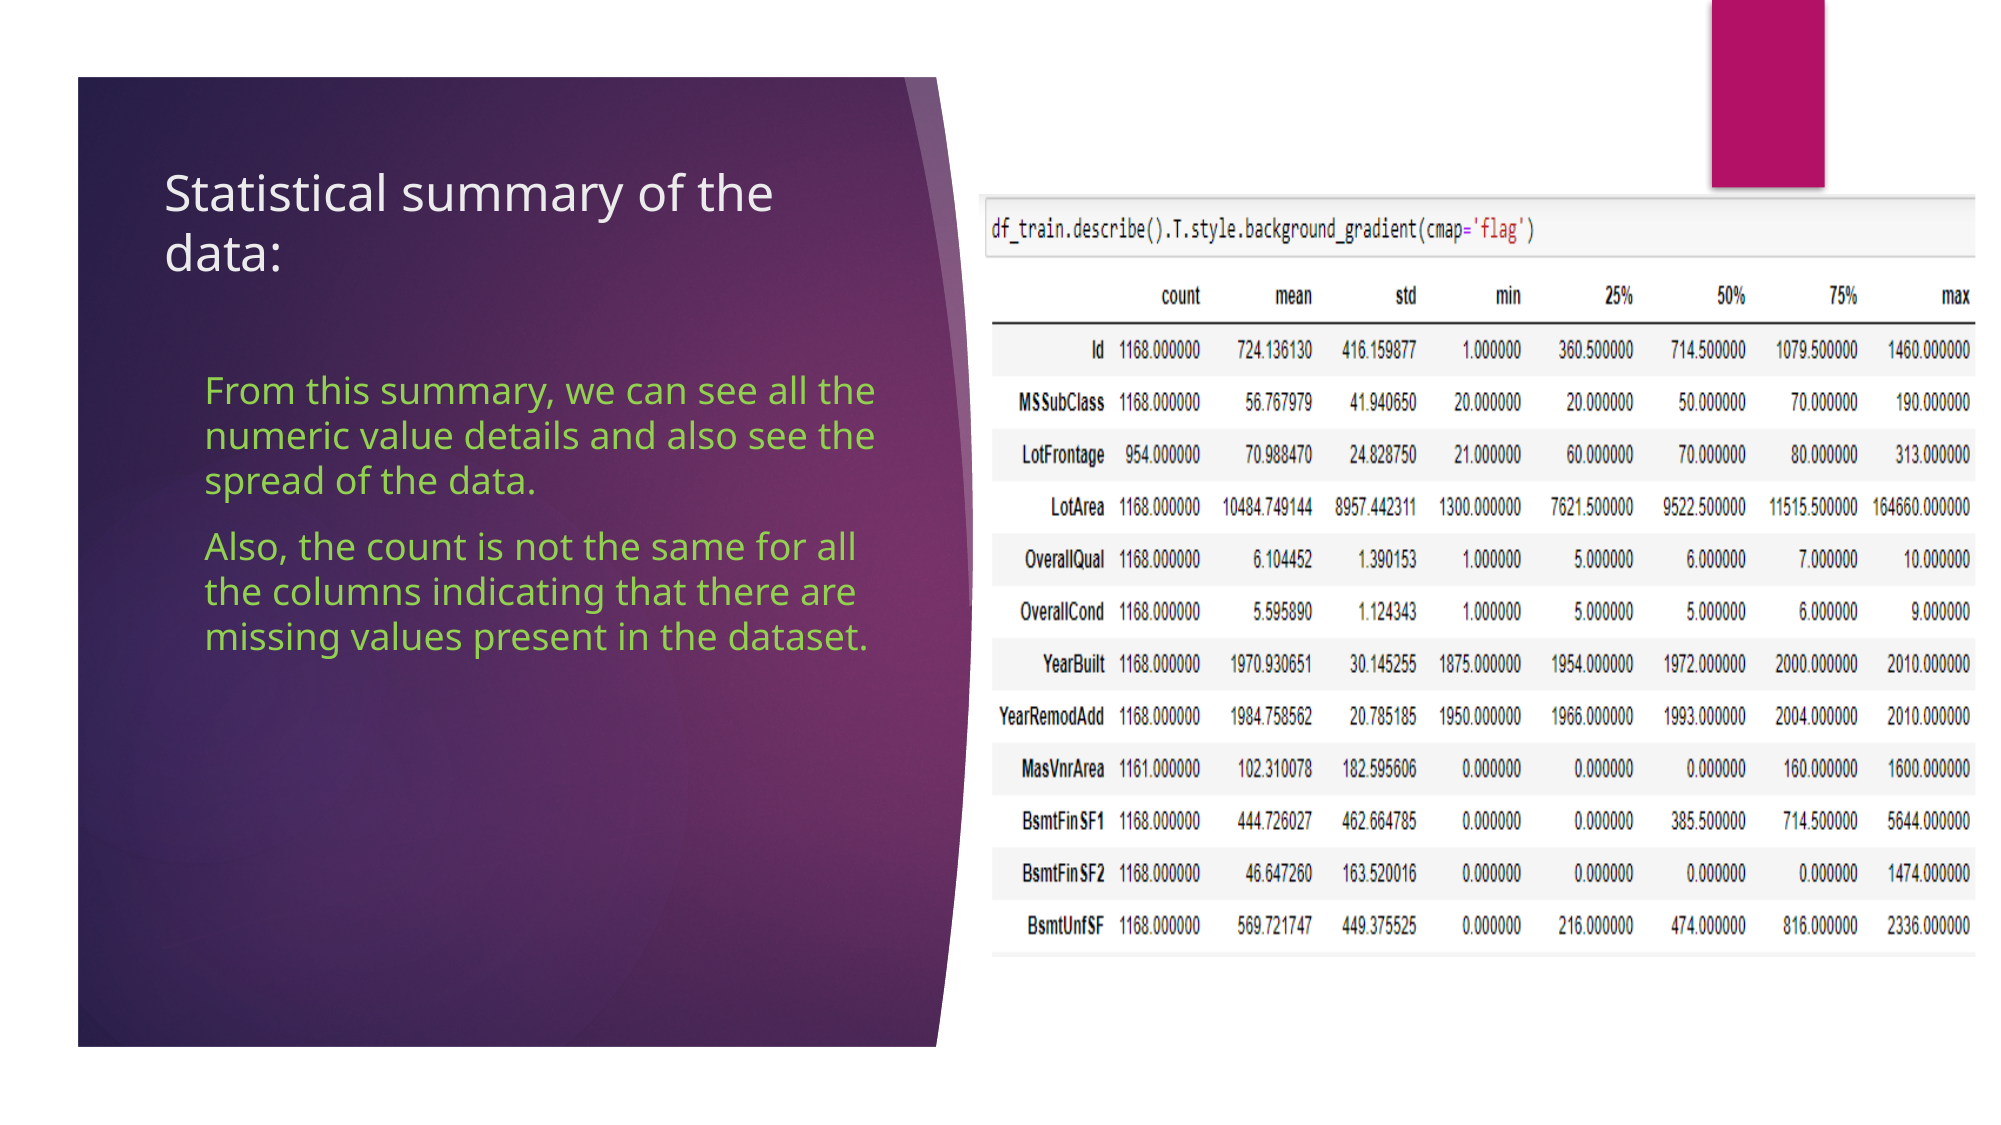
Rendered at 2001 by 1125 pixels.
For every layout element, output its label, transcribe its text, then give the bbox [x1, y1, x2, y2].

picture [978, 194, 1976, 958]
list From this summary, we can see all the numeric value details and also see the spread of the data. Also, the count is not the same for all the columns indicating that there are missing values present in the dataset. [189, 359, 913, 788]
title Statistical summary of the data: [149, 138, 797, 290]
